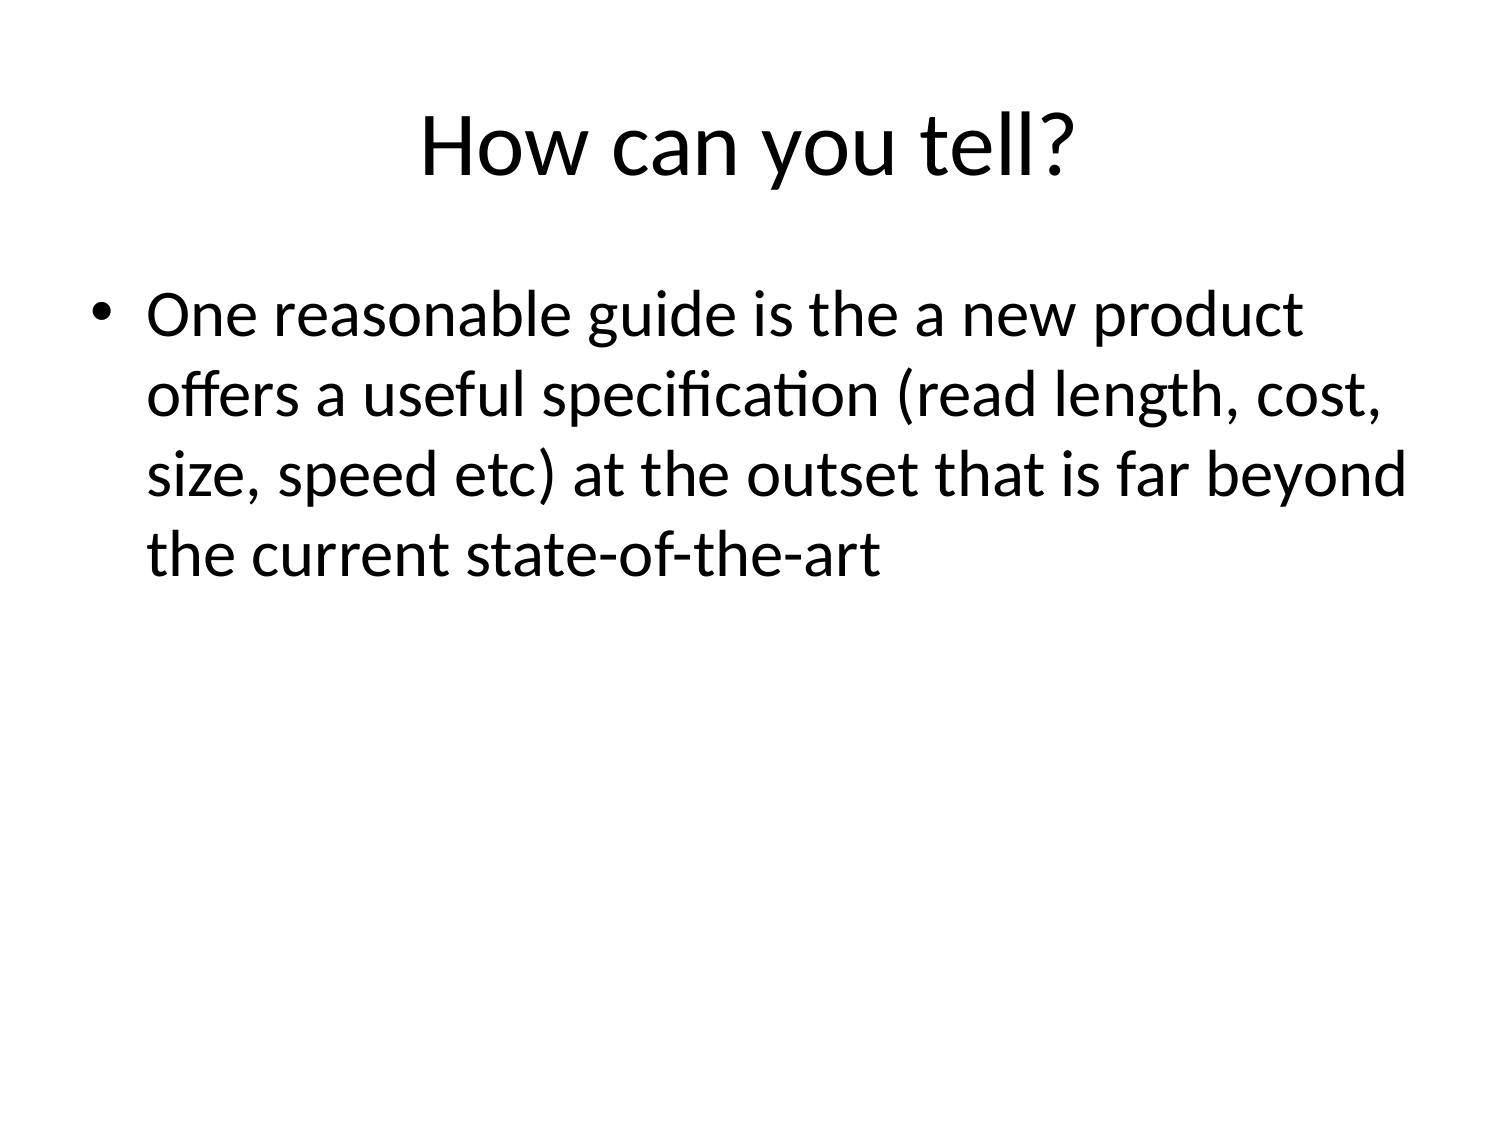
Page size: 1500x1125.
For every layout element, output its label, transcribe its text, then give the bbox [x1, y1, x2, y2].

title How can you tell? [75, 45, 1425, 233]
list One reasonable guide is the a new product offers a useful specification (read length, cost, size, speed etc) at the outset that is far beyond the current state-of-the-art [75, 262, 1425, 1005]
